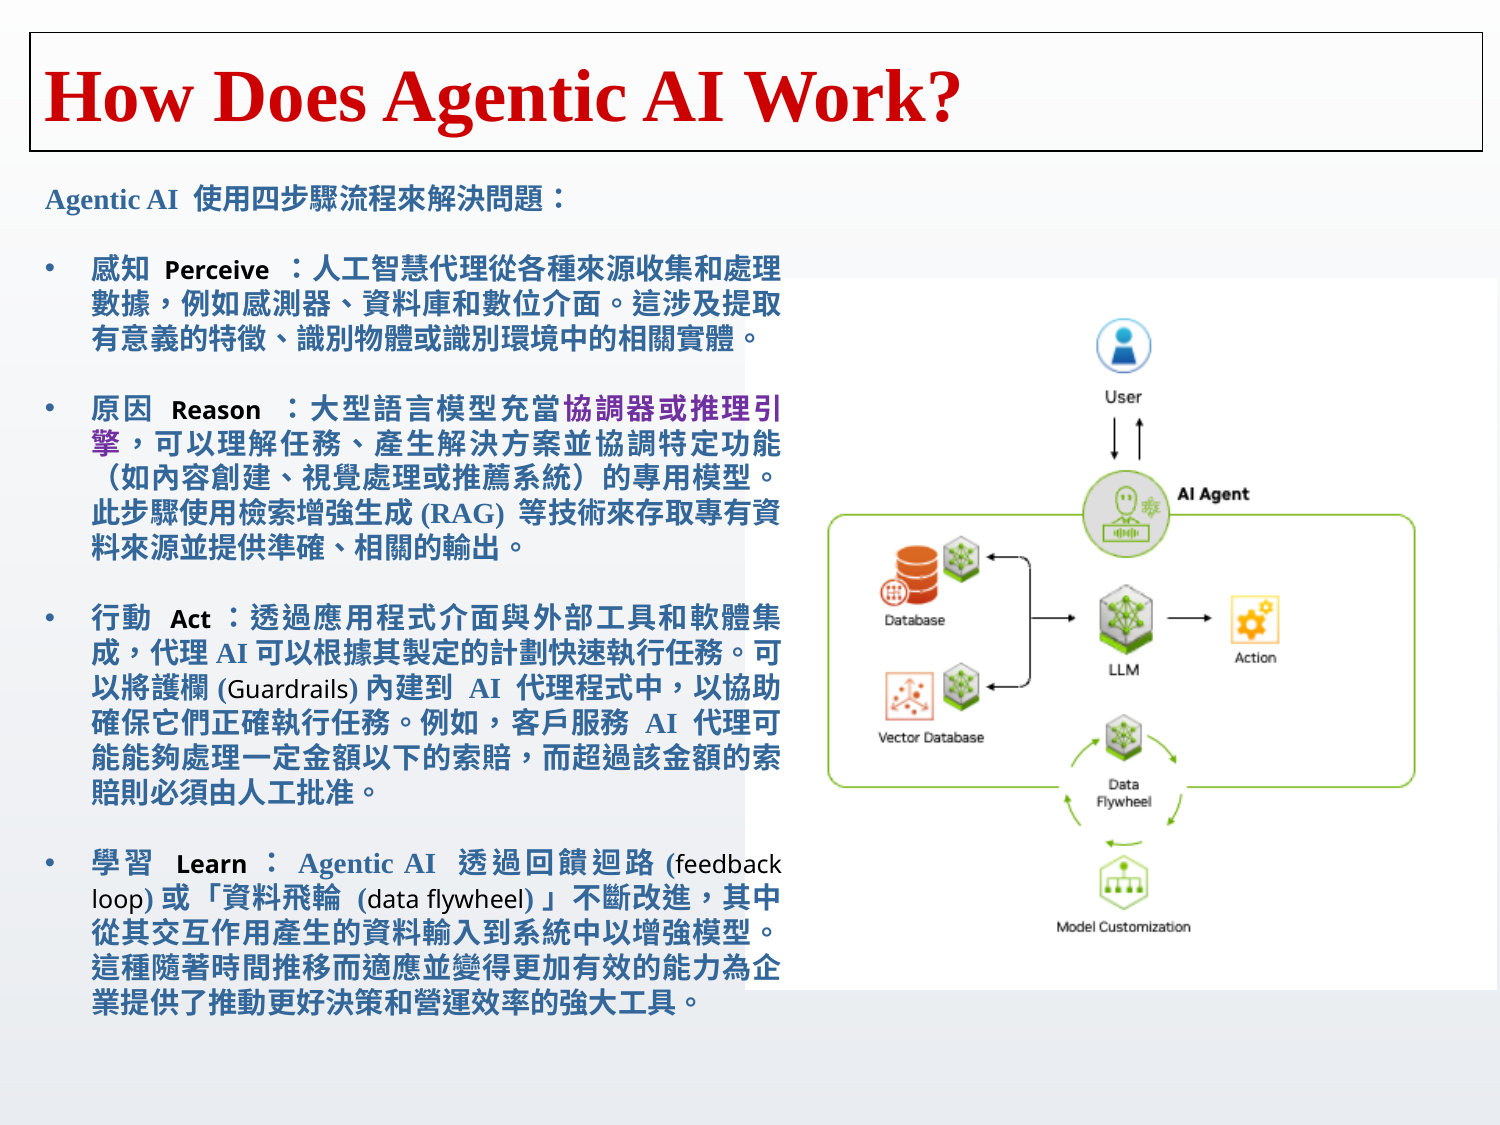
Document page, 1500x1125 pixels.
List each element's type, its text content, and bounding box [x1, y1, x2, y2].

title How Does Agentic AI Work? [29, 32, 1483, 152]
list Agentic AI 使用四步驟流程來解決問題： 感知 Perceive ：人工智慧代理從各種來源收集和處理數據，例如感測器、資料庫和數位介面。這涉及提取有意義的特徵、識別物體或識別環境中的相關實體。 原因 Reason ：大型語言模型充當協調器或推理引擎，可以理解任務、產生解決方案並協調特定功能（如內容創建、視覺處理或推薦系統）的專用模型。此步驟使用檢索增強生成(RAG) 等技術來存取專有資料來源並提供準確、相關的輸出。 行動 Act：透過應用程式介面與外部工具和軟體集成，代理AI可以根據其製定的計劃快速執行任務。可以將護欄(Guardrails)內建到 AI 代理程式中，以協助確保它們正確執行任務。例如，客戶服務 AI 代理可能能夠處理一定金額以下的索賠，而超過該金額的索賠則必須由人工批准。 學習 Learn：Agentic AI 透過回饋迴路(feedback loop)或「資料飛輪 (data flywheel)」不斷改進，其中從其交互作用產生的資料輸入到系統中以增強模型。這種隨著時間推移而適應並變得更加有效的能力為企業提供了推動更好決策和營運效率的強大工具。 [29, 172, 798, 1059]
picture [745, 278, 1497, 990]
